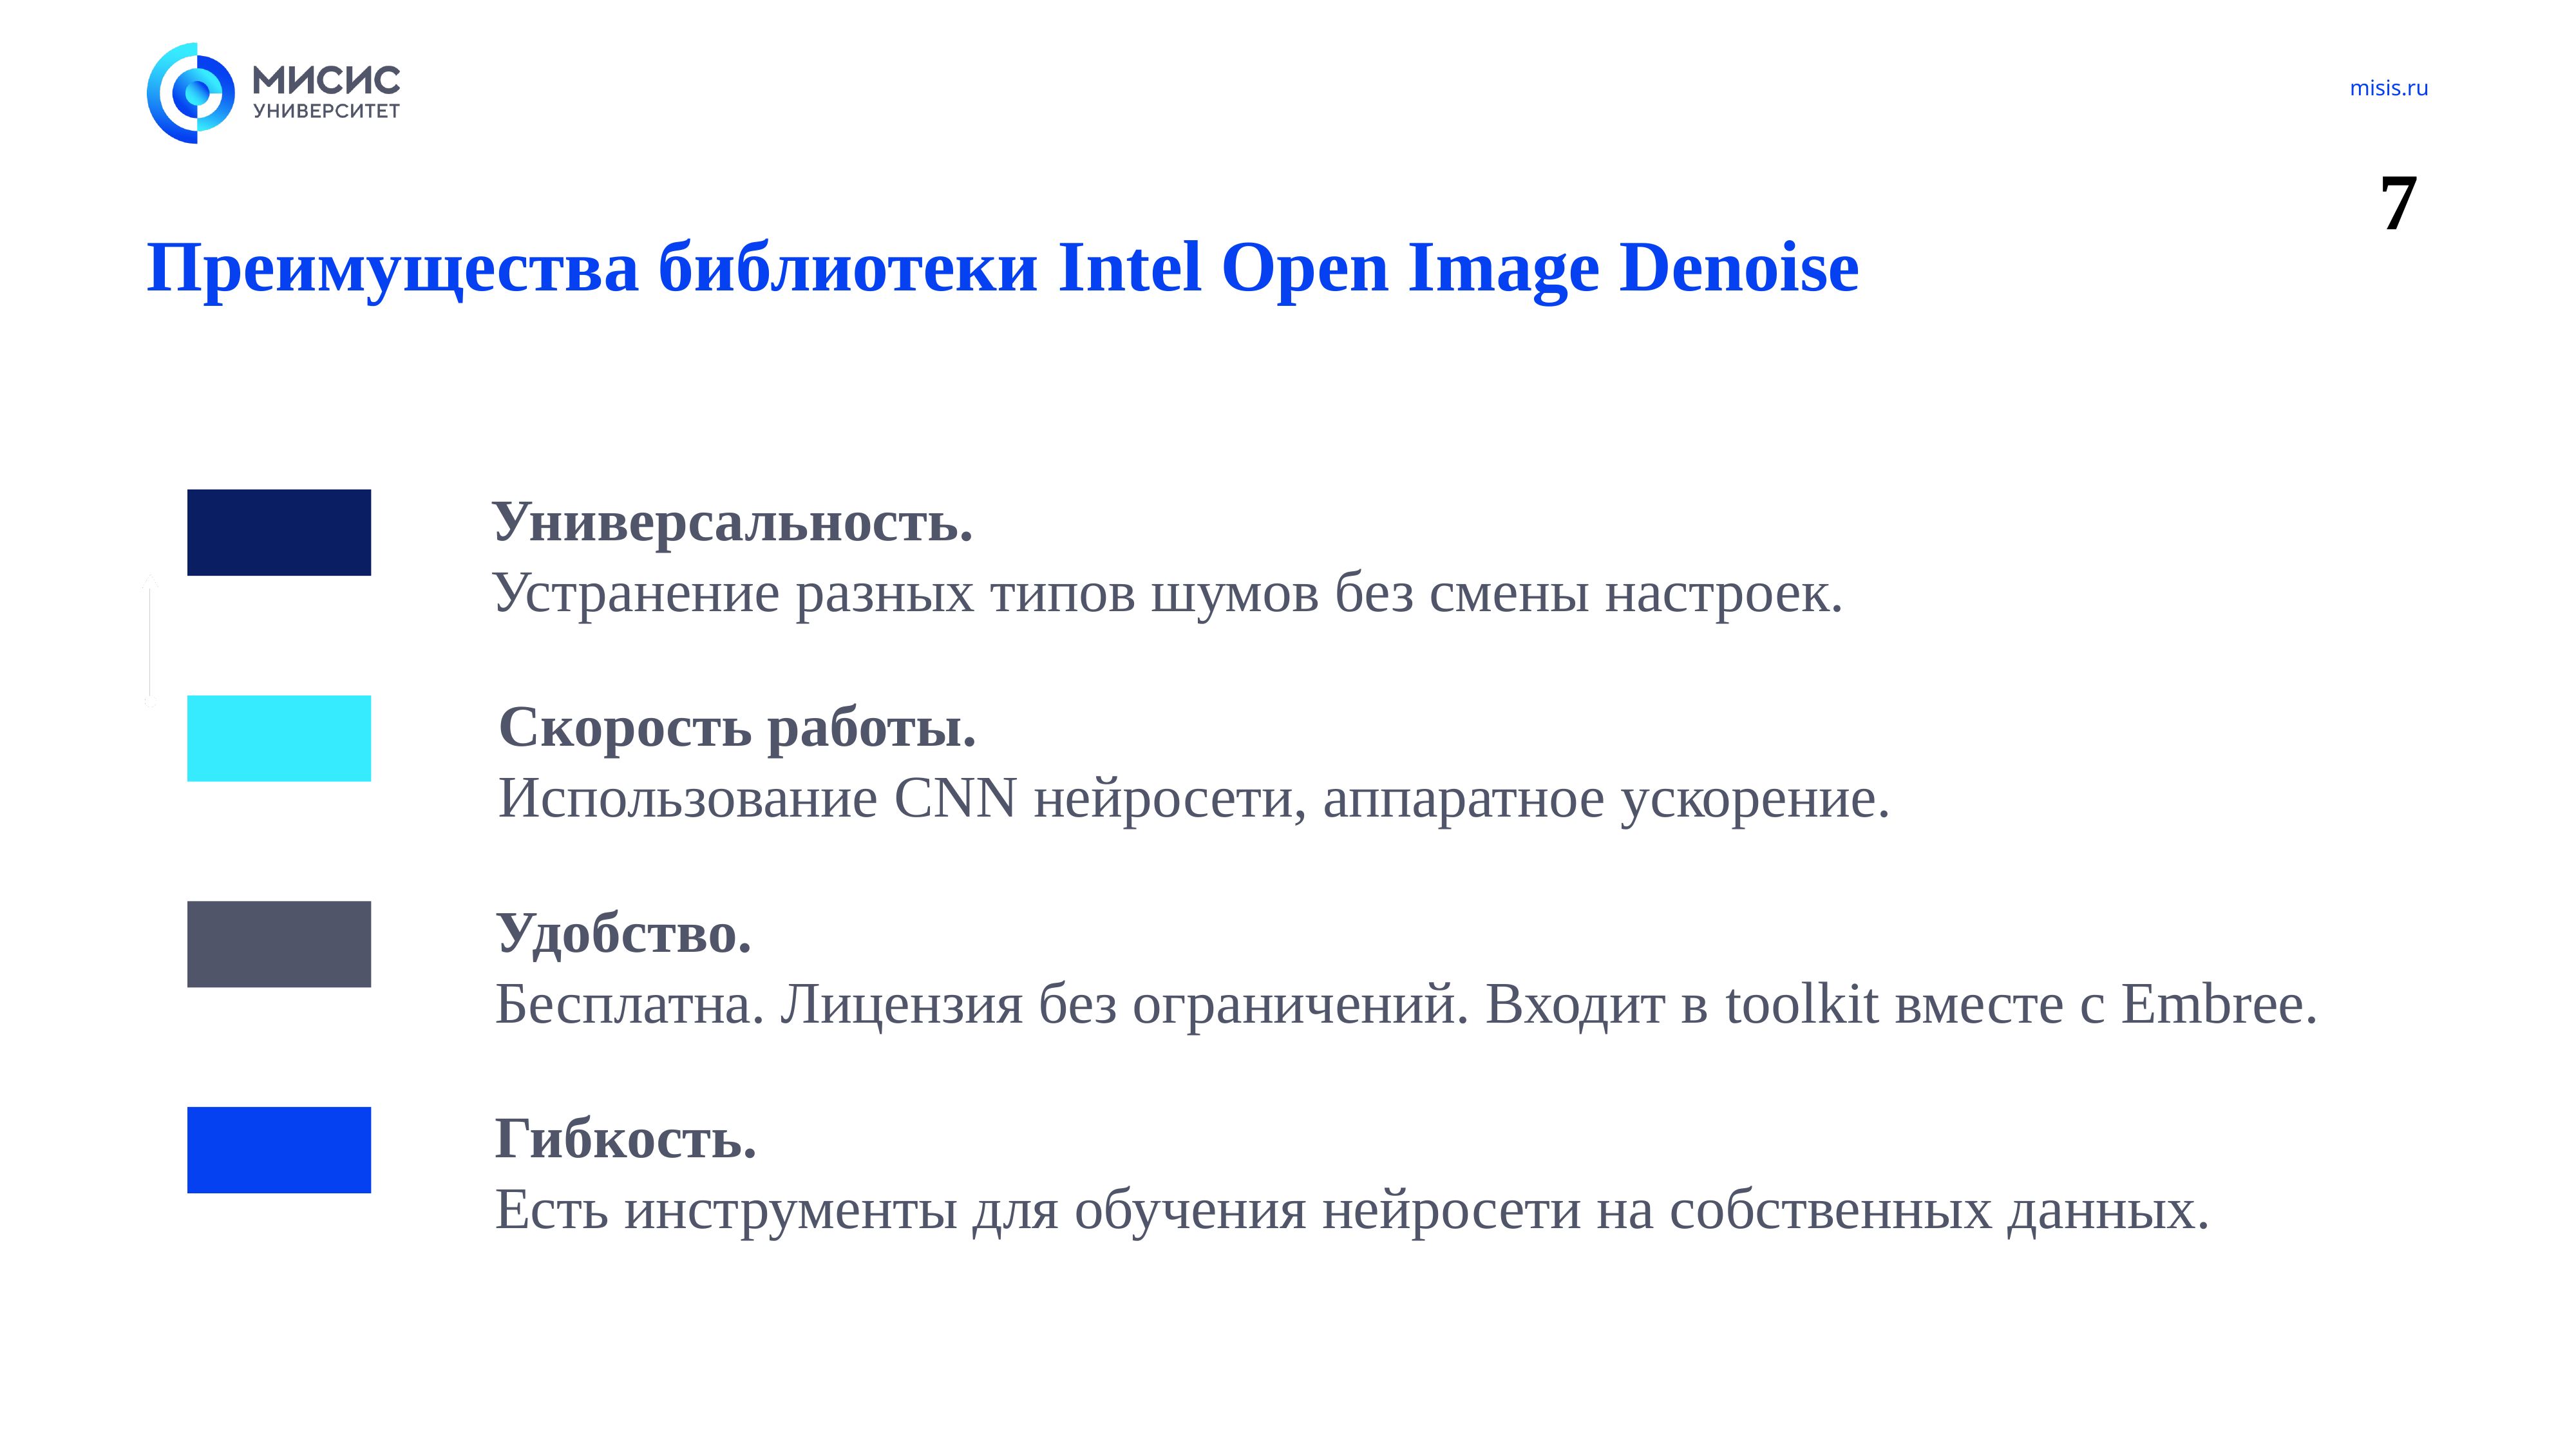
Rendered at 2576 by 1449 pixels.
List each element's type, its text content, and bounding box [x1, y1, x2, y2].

title Преимущества библиотеки Intel Open Image Denoise [137, 210, 1984, 341]
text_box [187, 482, 2369, 1242]
picture [141, 573, 158, 707]
text_box 7 [2369, 144, 2429, 251]
picture [147, 42, 401, 144]
